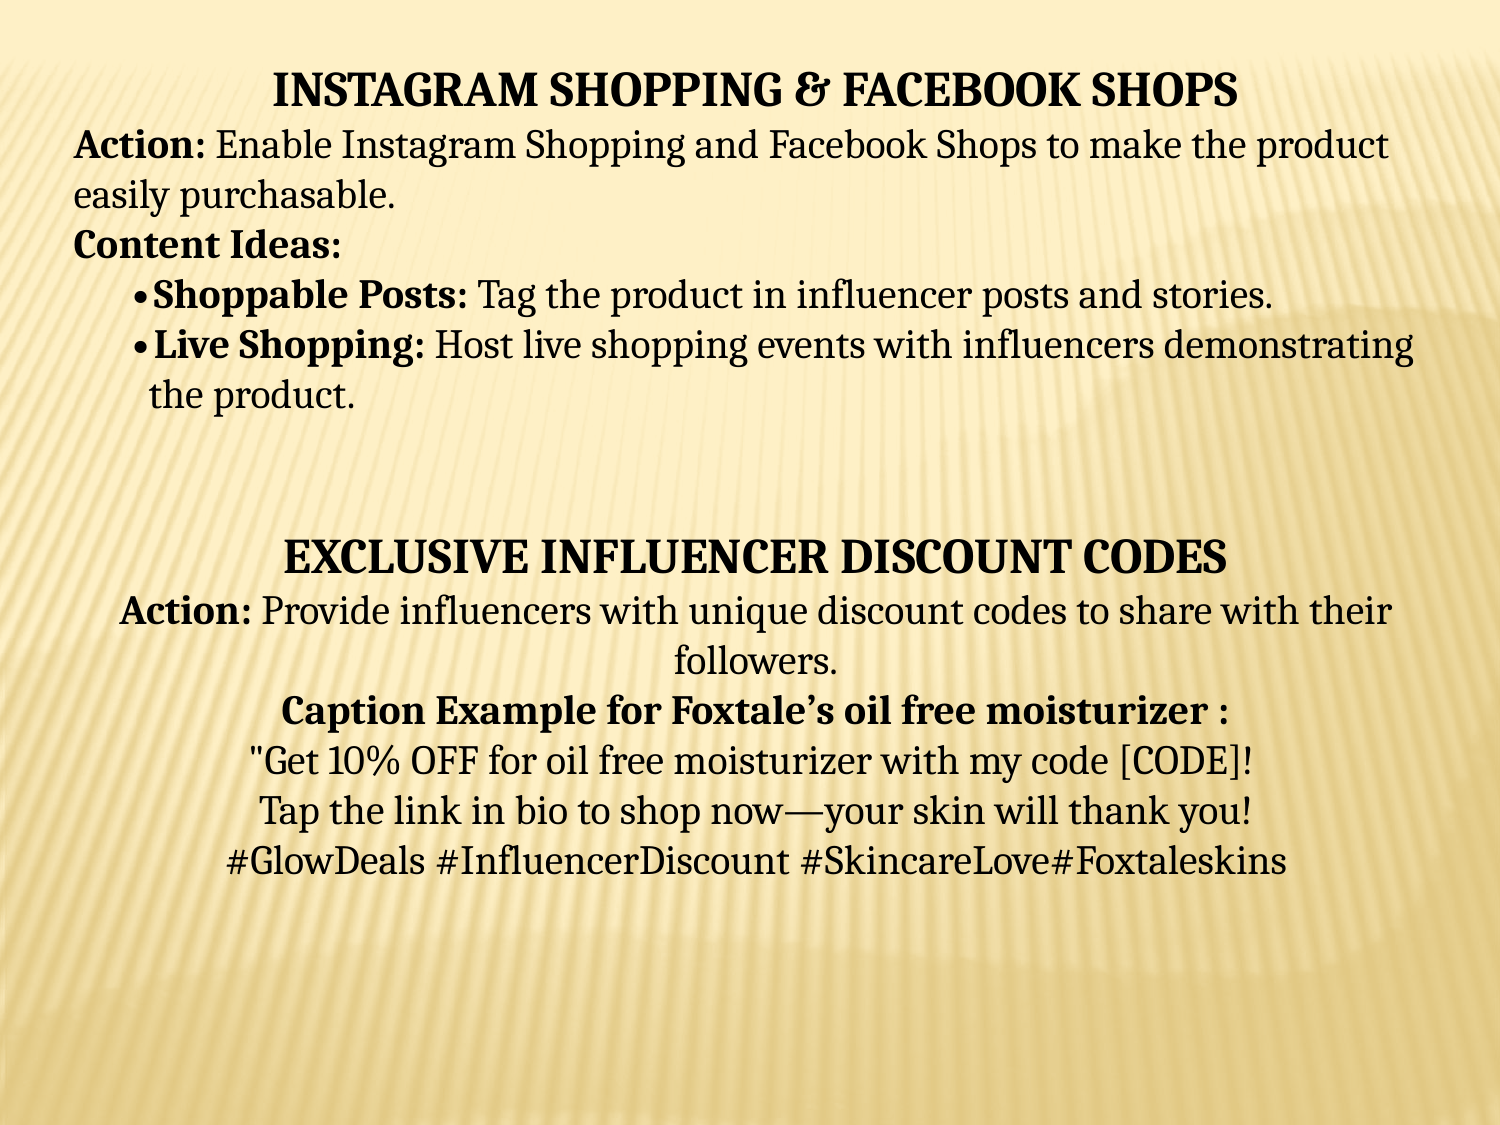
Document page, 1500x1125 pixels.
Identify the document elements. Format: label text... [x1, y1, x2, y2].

text_box INSTAGRAM SHOPPING & FACEBOOK SHOPS Action: Enable Instagram Shopping and Facebook Shops to make the product easily purchasable. Content Ideas: Shoppable Posts: Tag the product in influencer posts and stories. Live Shopping: Host live shopping events with influencers demonstrating the product. [58, 48, 1453, 469]
text_box EXCLUSIVE INFLUENCER DISCOUNT CODES Action: Provide influencers with unique discount codes to share with their followers. Caption Example for Foxtale’s oil free moisturizer : "Get 10% OFF for oil free moisturizer with my code [CODE]! Tap the link in bio to shop now—your skin will thank you! #GlowDeals #InfluencerDiscount #SkincareLove#Foxtaleskins [46, 515, 1465, 936]
picture [0, 0, 1500, 1125]
